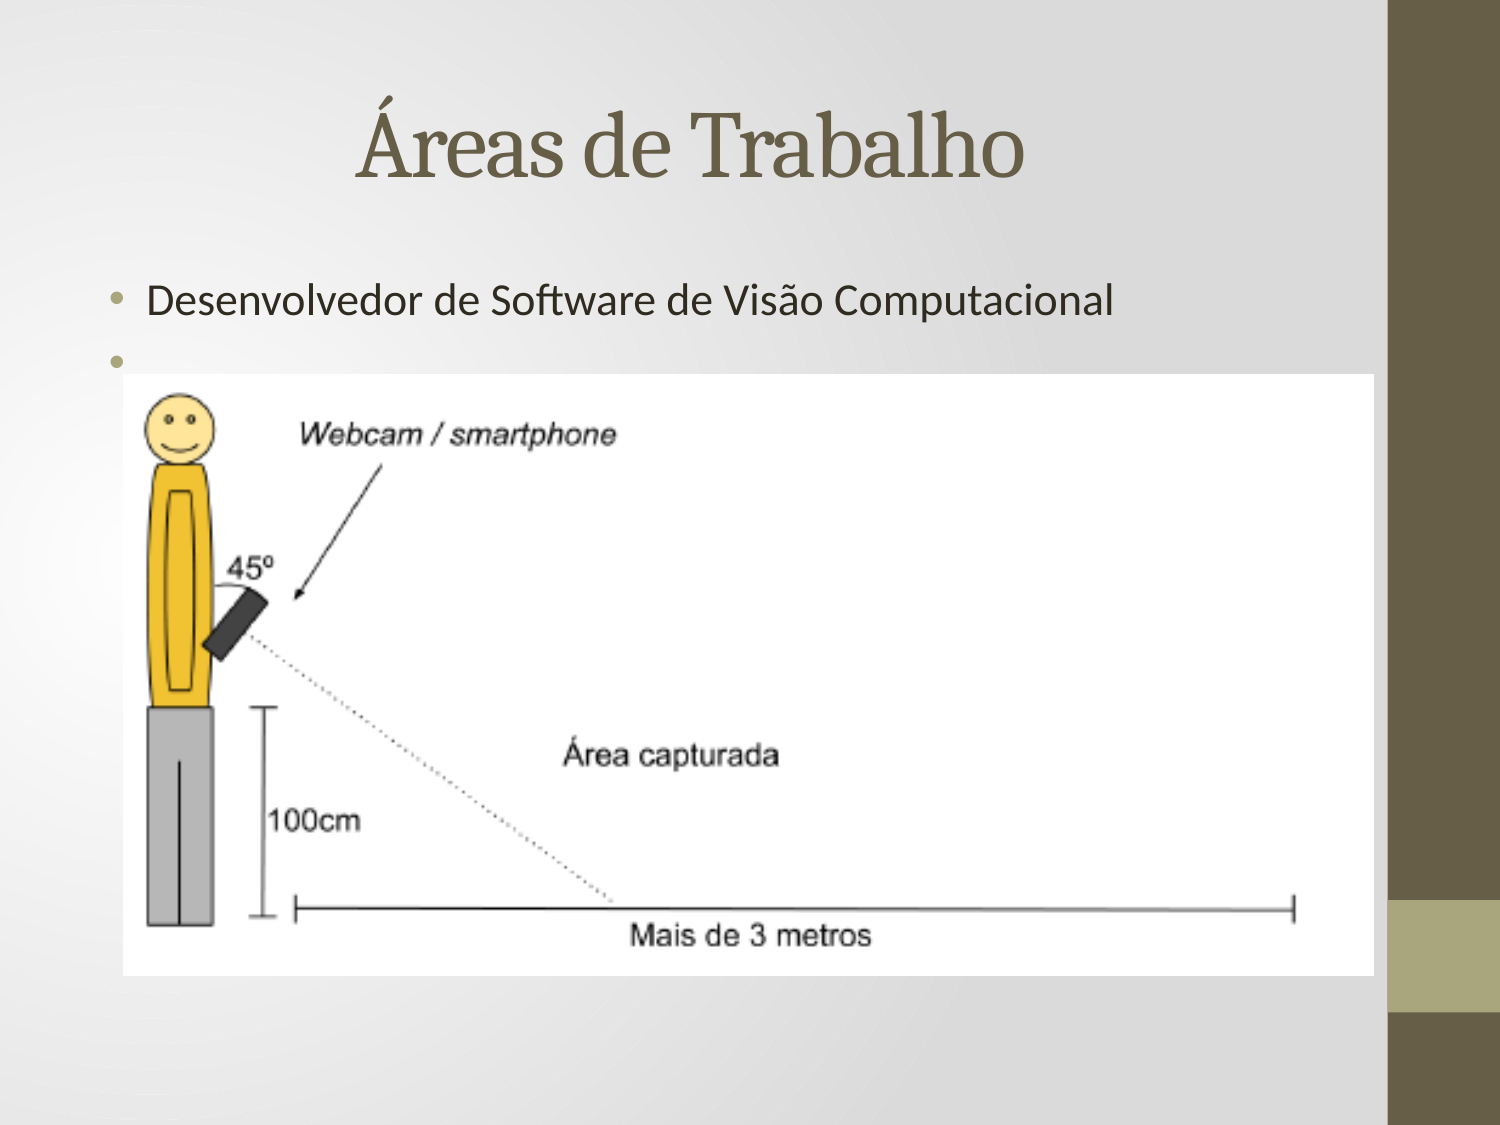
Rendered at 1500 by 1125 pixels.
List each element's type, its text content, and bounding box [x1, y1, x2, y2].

title Áreas de Trabalho [75, 45, 1325, 233]
picture [123, 373, 1374, 977]
list Desenvolvedor de Software de Visão Computacional . [75, 262, 1325, 1050]
